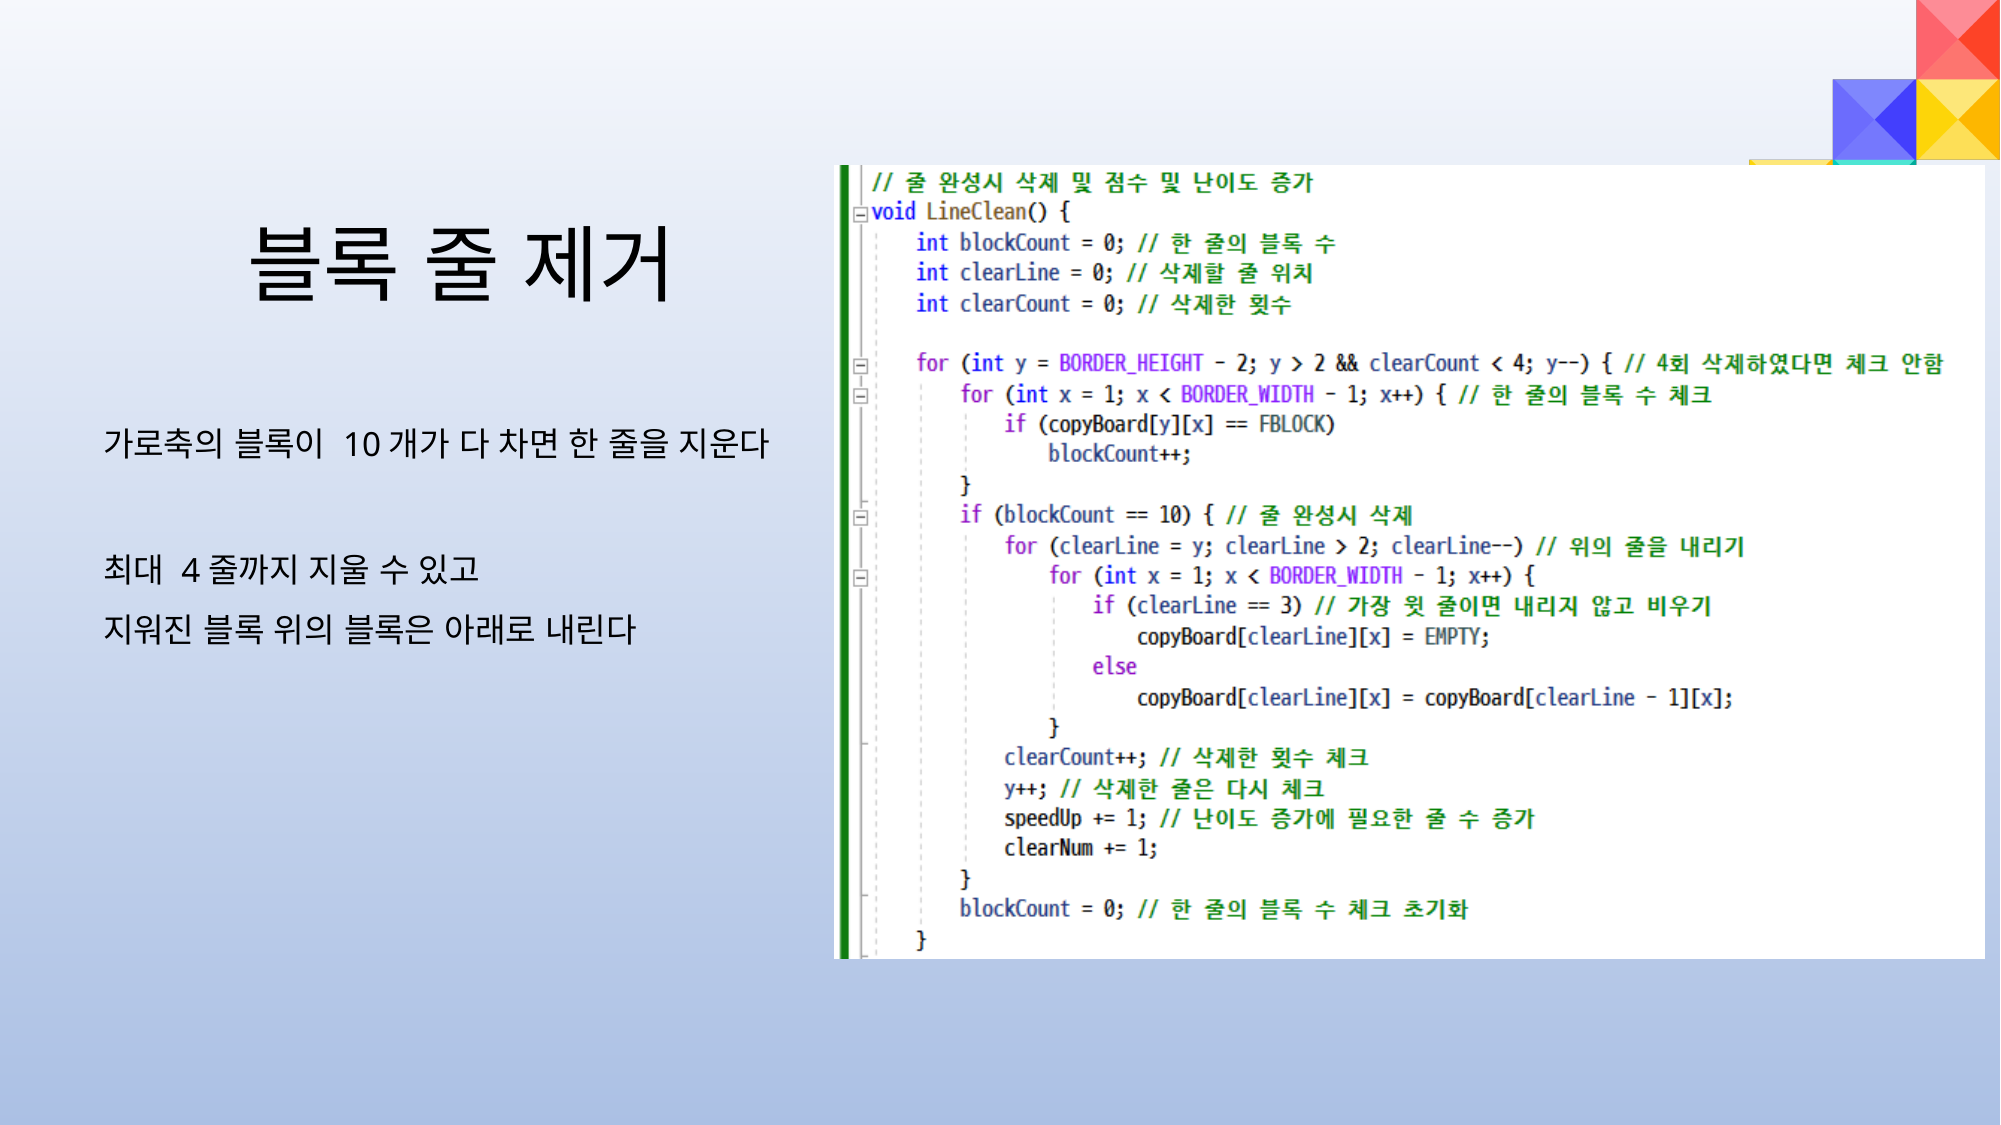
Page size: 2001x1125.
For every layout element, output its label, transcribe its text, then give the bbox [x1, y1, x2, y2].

picture [834, 0, 2000, 960]
text_box 블록 줄 제거 [64, 205, 834, 320]
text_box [88, 396, 834, 691]
